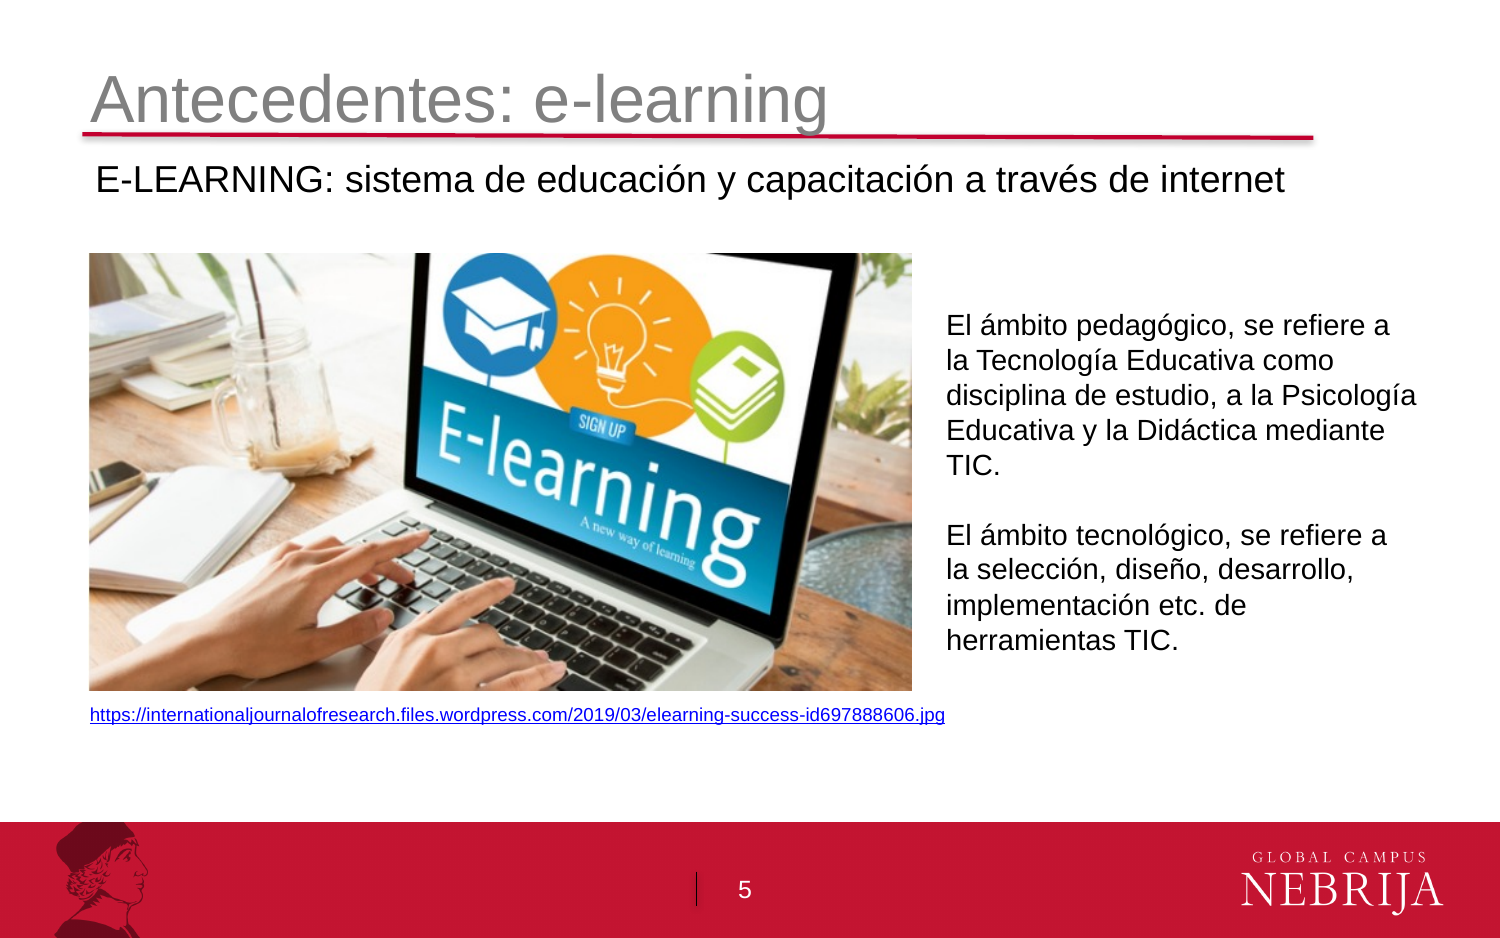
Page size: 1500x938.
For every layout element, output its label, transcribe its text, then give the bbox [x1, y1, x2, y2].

picture [88, 253, 912, 692]
title Antecedentes: e-learning [75, 34, 1408, 157]
text_box E-LEARNING: sistema de educación y capacitación a través de internet [80, 147, 1312, 253]
text_box El ámbito pedagógico, se refiere a la Tecnología Educativa como disciplina de estudio, a la Psicología Educativa y la Didáctica mediante TIC. El ámbito tecnológico, se refiere a la selección, diseño, desarrollo, implementación etc. de herramientas TIC. [912, 253, 1432, 664]
text_box https://internationaljournalofresearch.files.wordpress.com/2019/03/elearning-success-id697888606.jpg [74, 695, 963, 756]
picture [0, 822, 1500, 938]
